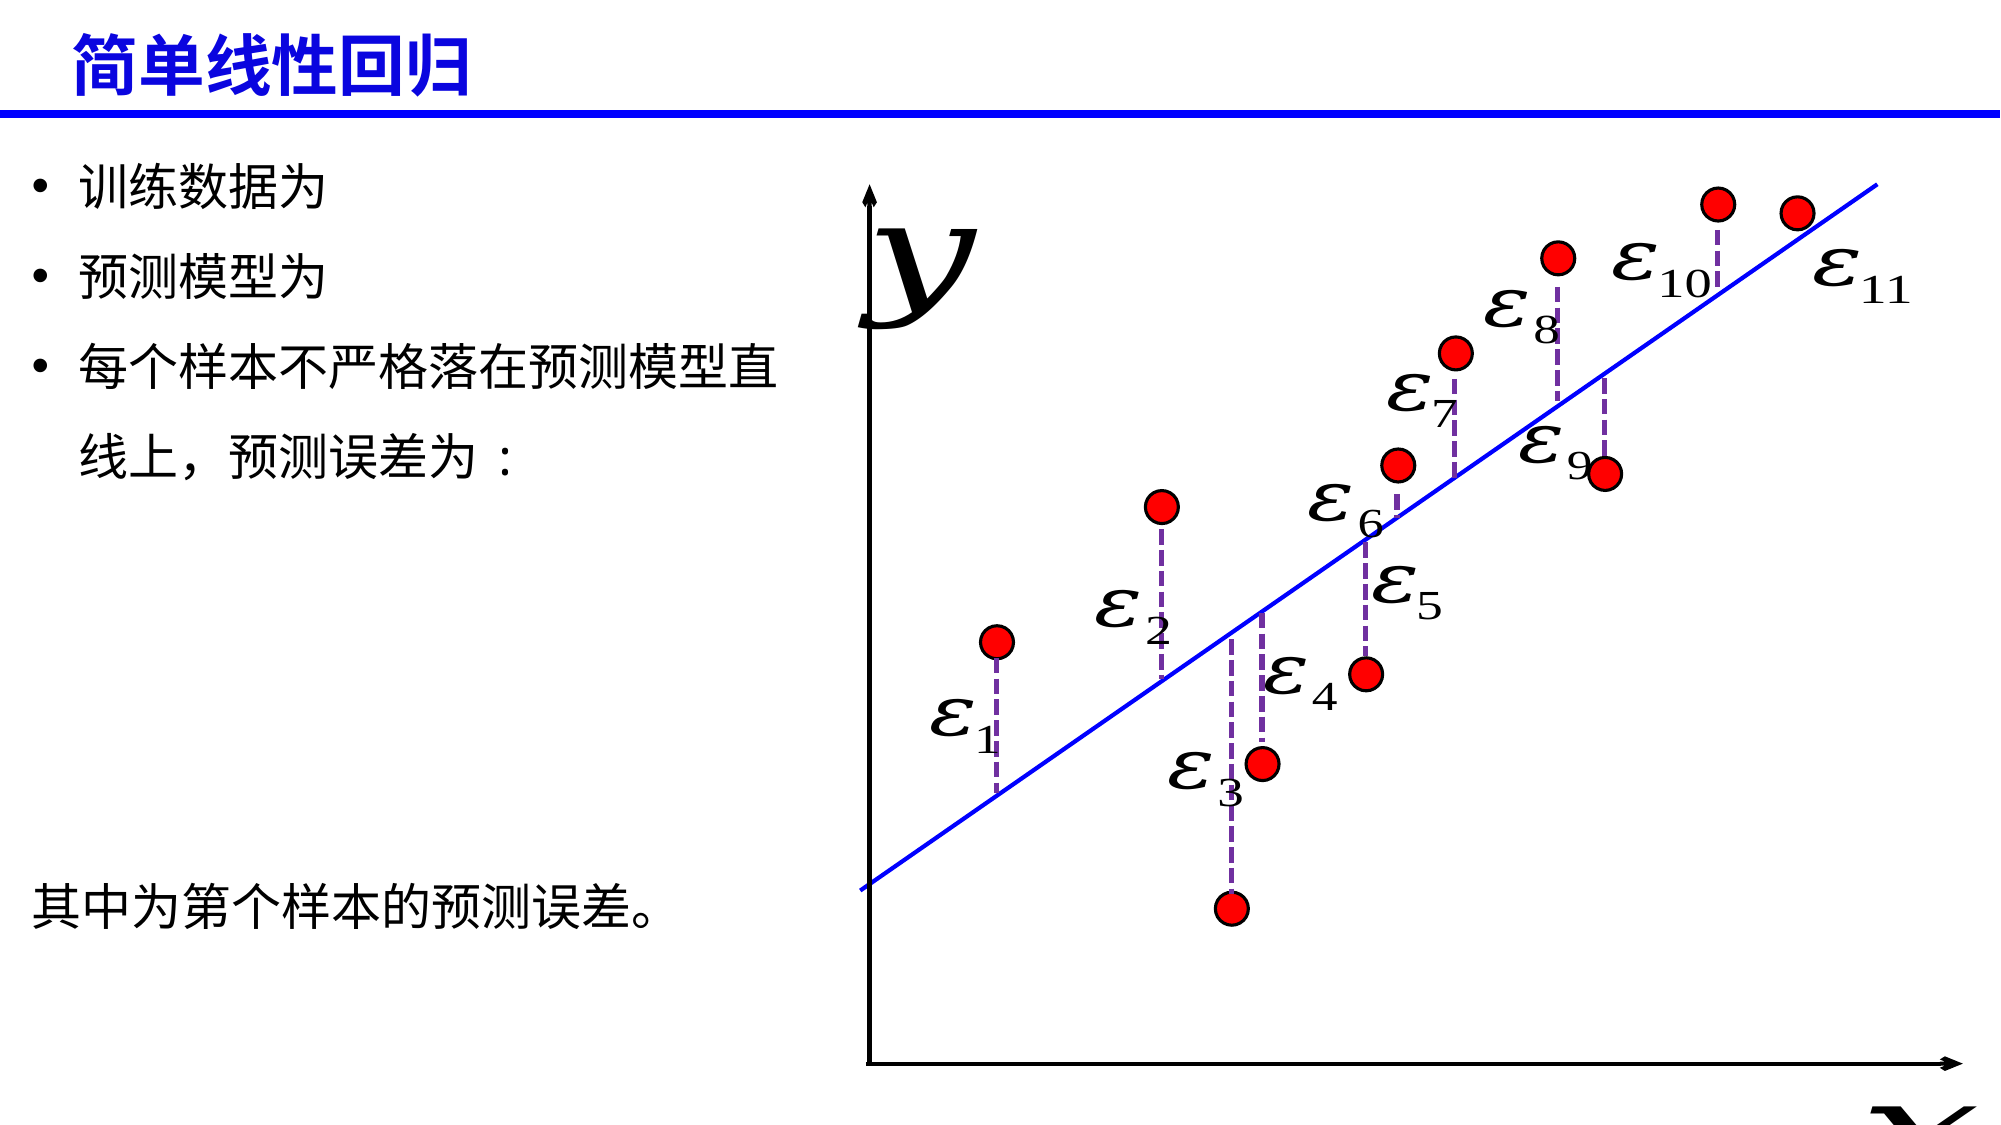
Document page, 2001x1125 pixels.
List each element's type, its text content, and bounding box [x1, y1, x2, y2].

text_box 简单线性回归 [56, 16, 1306, 110]
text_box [853, 179, 1986, 1125]
